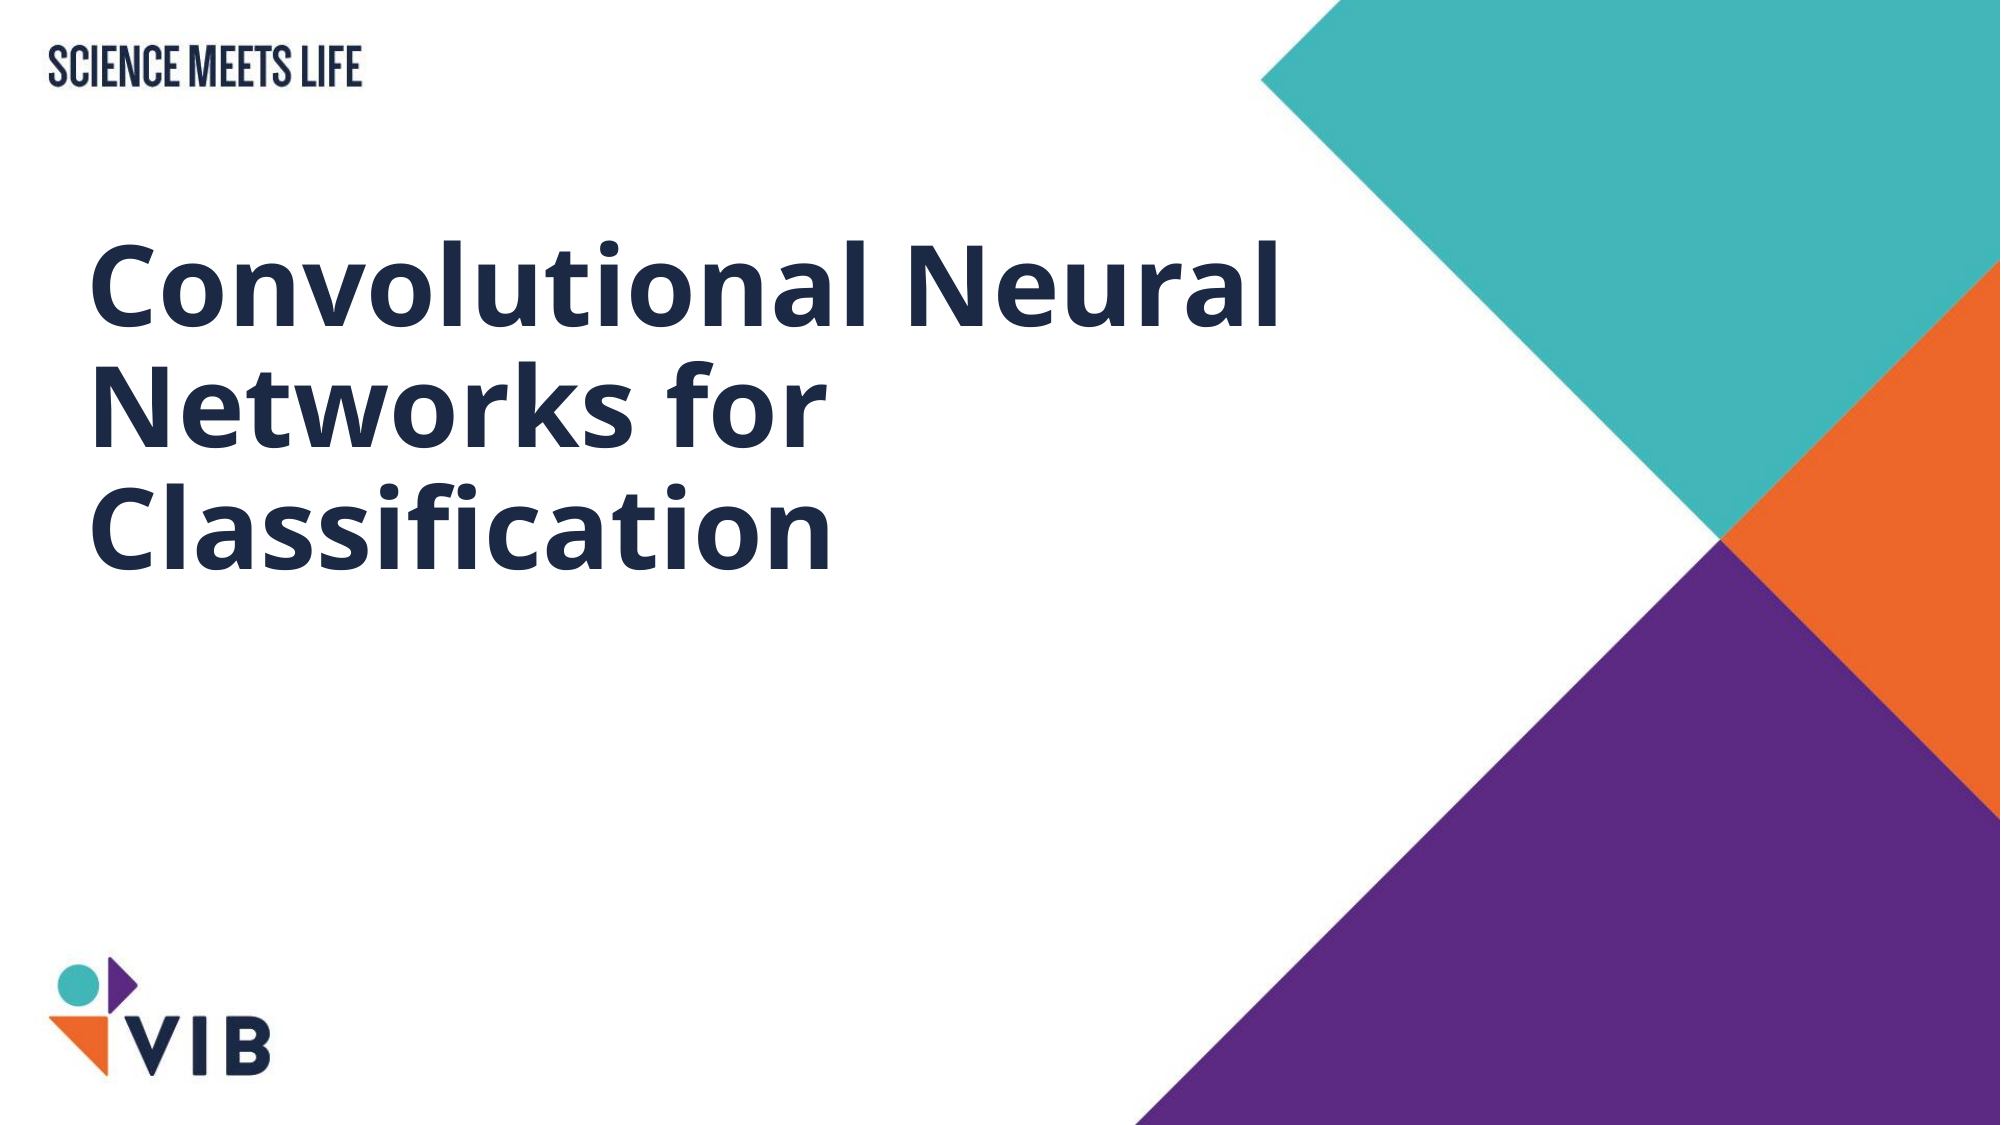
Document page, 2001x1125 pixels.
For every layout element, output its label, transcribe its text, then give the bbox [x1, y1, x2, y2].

title Convolutional Neural Networks for Classification [71, 209, 1553, 602]
picture [0, 0, 2000, 1125]
